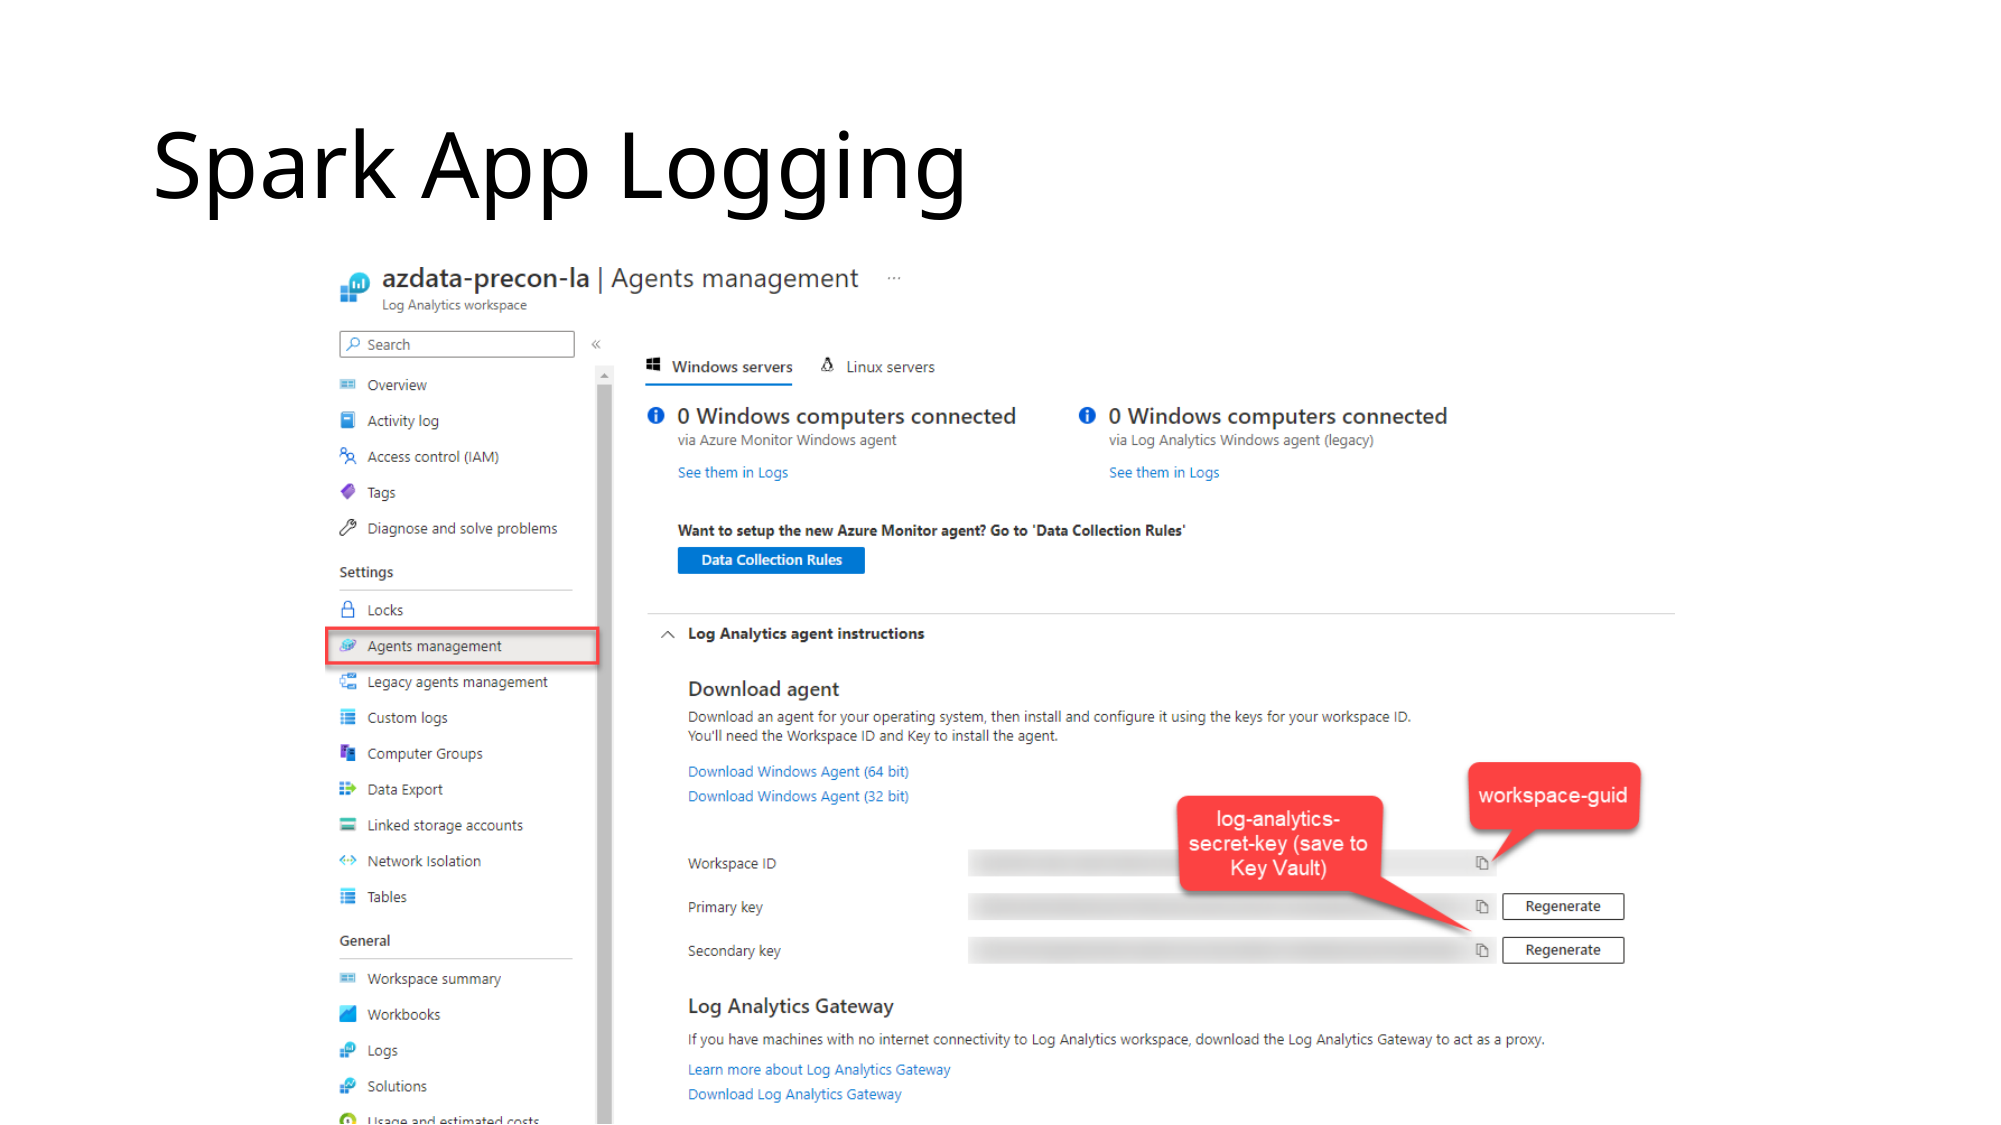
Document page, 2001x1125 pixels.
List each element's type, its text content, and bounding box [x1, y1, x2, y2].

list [325, 267, 1675, 1124]
title Spark App Logging [137, 59, 1863, 278]
